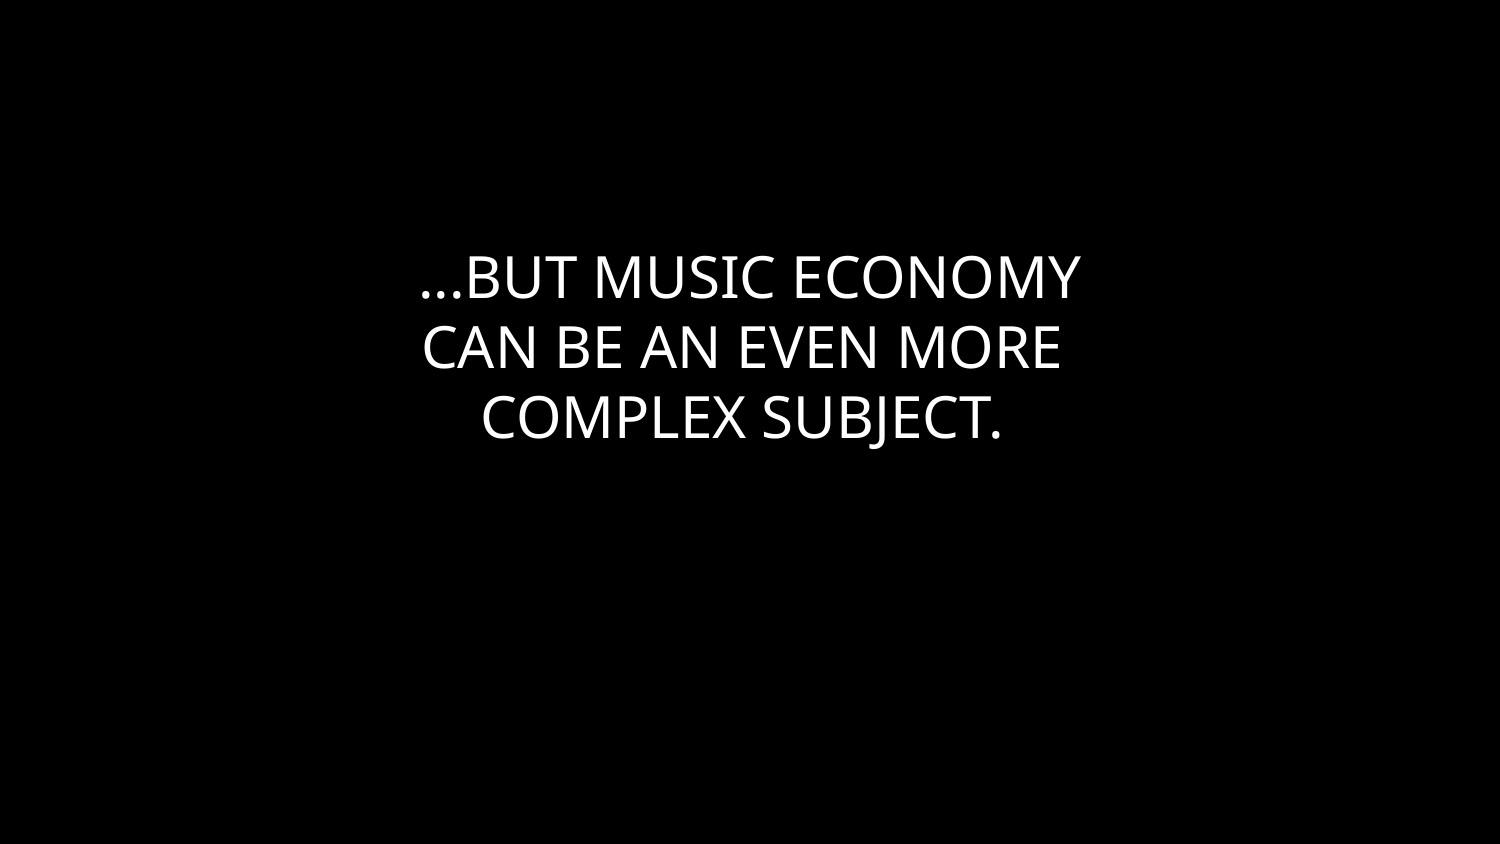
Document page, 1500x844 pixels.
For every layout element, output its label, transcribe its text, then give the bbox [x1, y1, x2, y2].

title ...BUT MUSIC ECONOMY CAN BE AN EVEN MORE COMPLEX SUBJECT. [51, 225, 1449, 493]
